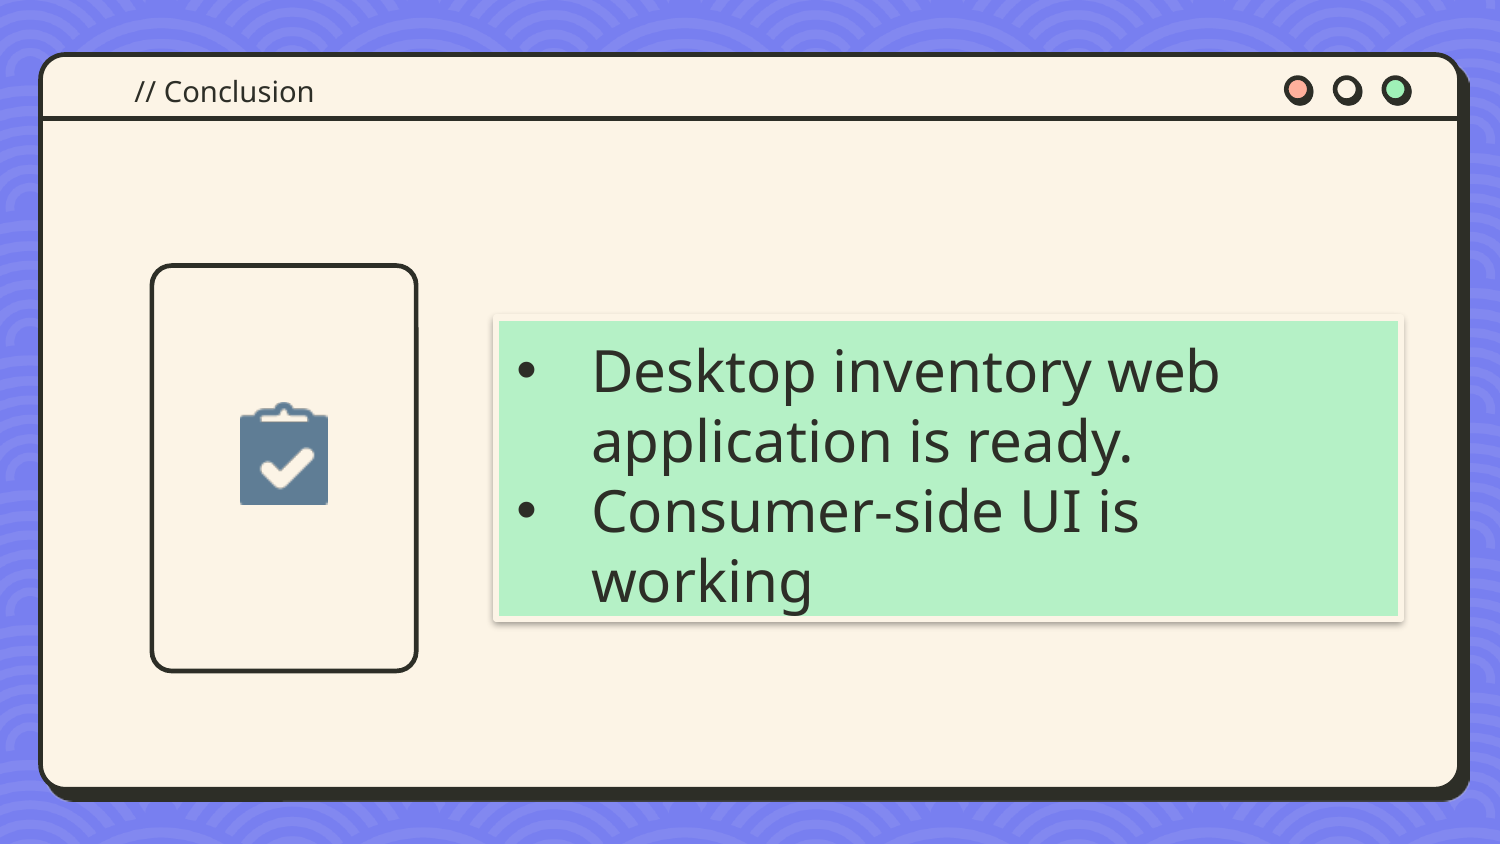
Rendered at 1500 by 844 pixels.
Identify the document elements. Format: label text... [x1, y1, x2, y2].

text_box [493, 314, 1404, 622]
picture [0, 0, 1500, 844]
subtitle Desktop inventory web application is ready. Consumer-side UI is working [501, 317, 1386, 632]
text_box // Conclusion [119, 63, 714, 118]
text_box [151, 265, 417, 671]
